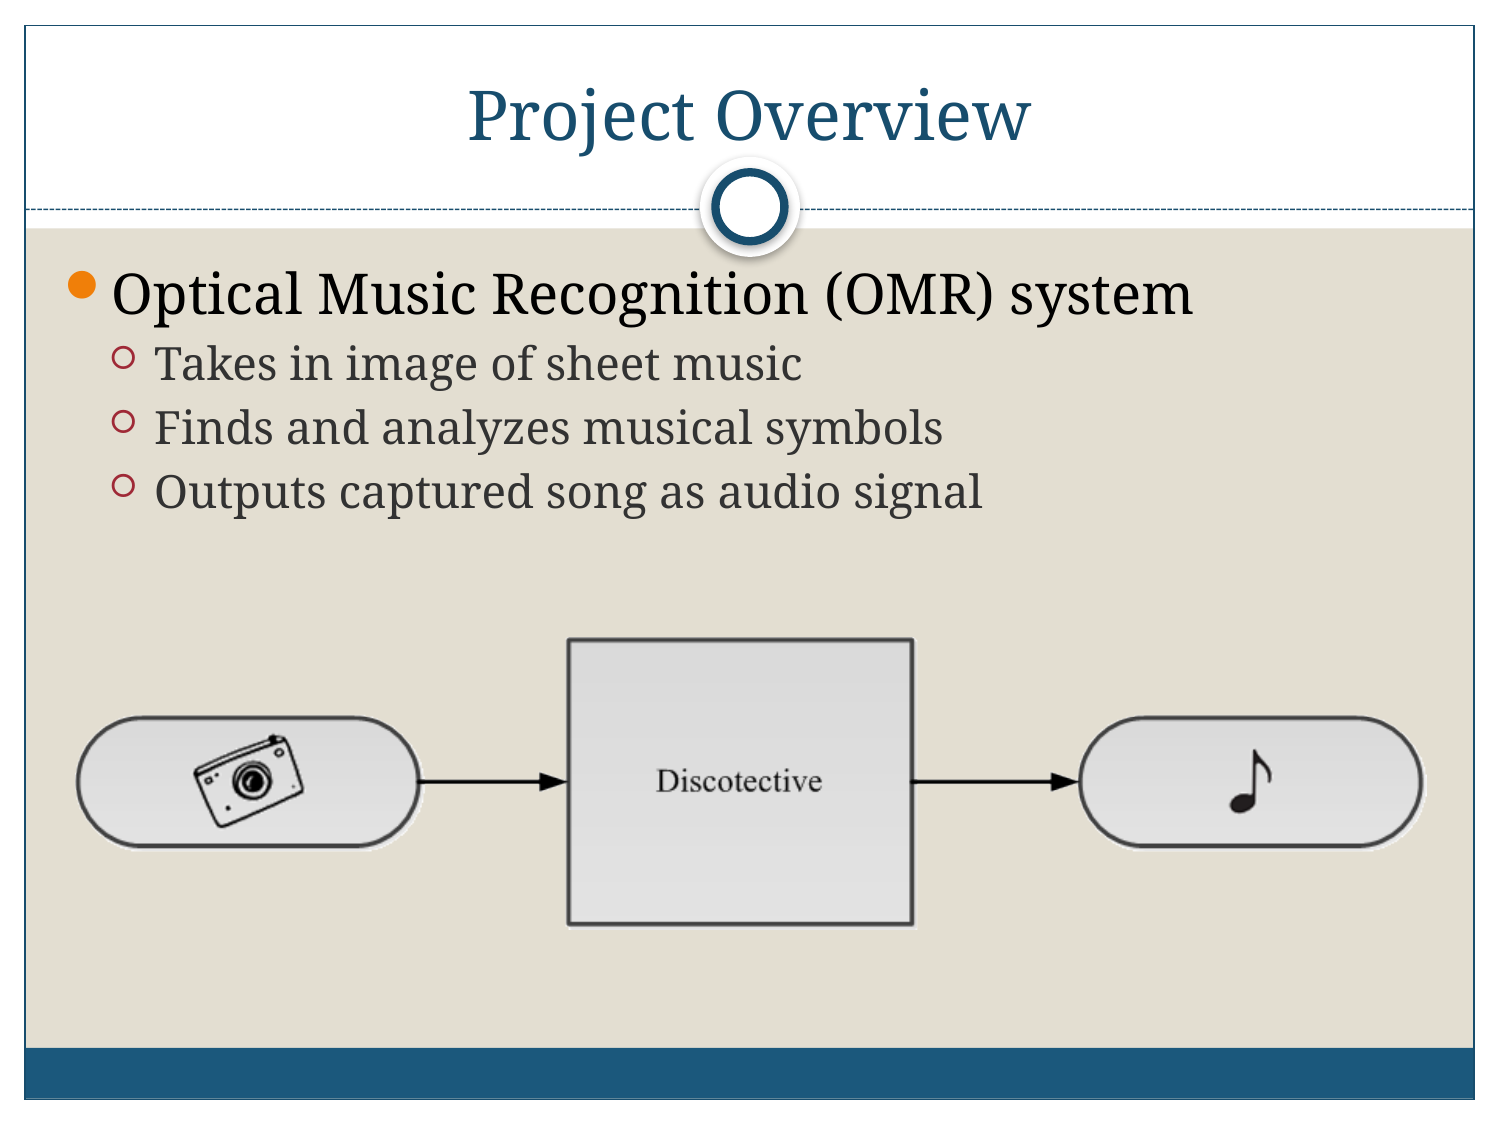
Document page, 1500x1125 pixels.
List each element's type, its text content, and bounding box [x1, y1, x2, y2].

picture [74, 637, 1427, 930]
list Optical Music Recognition (OMR) system Takes in image of sheet music Finds and analyzes musical symbols Outputs captured song as audio signal [49, 250, 1445, 1001]
title Project Overview [49, 37, 1450, 162]
